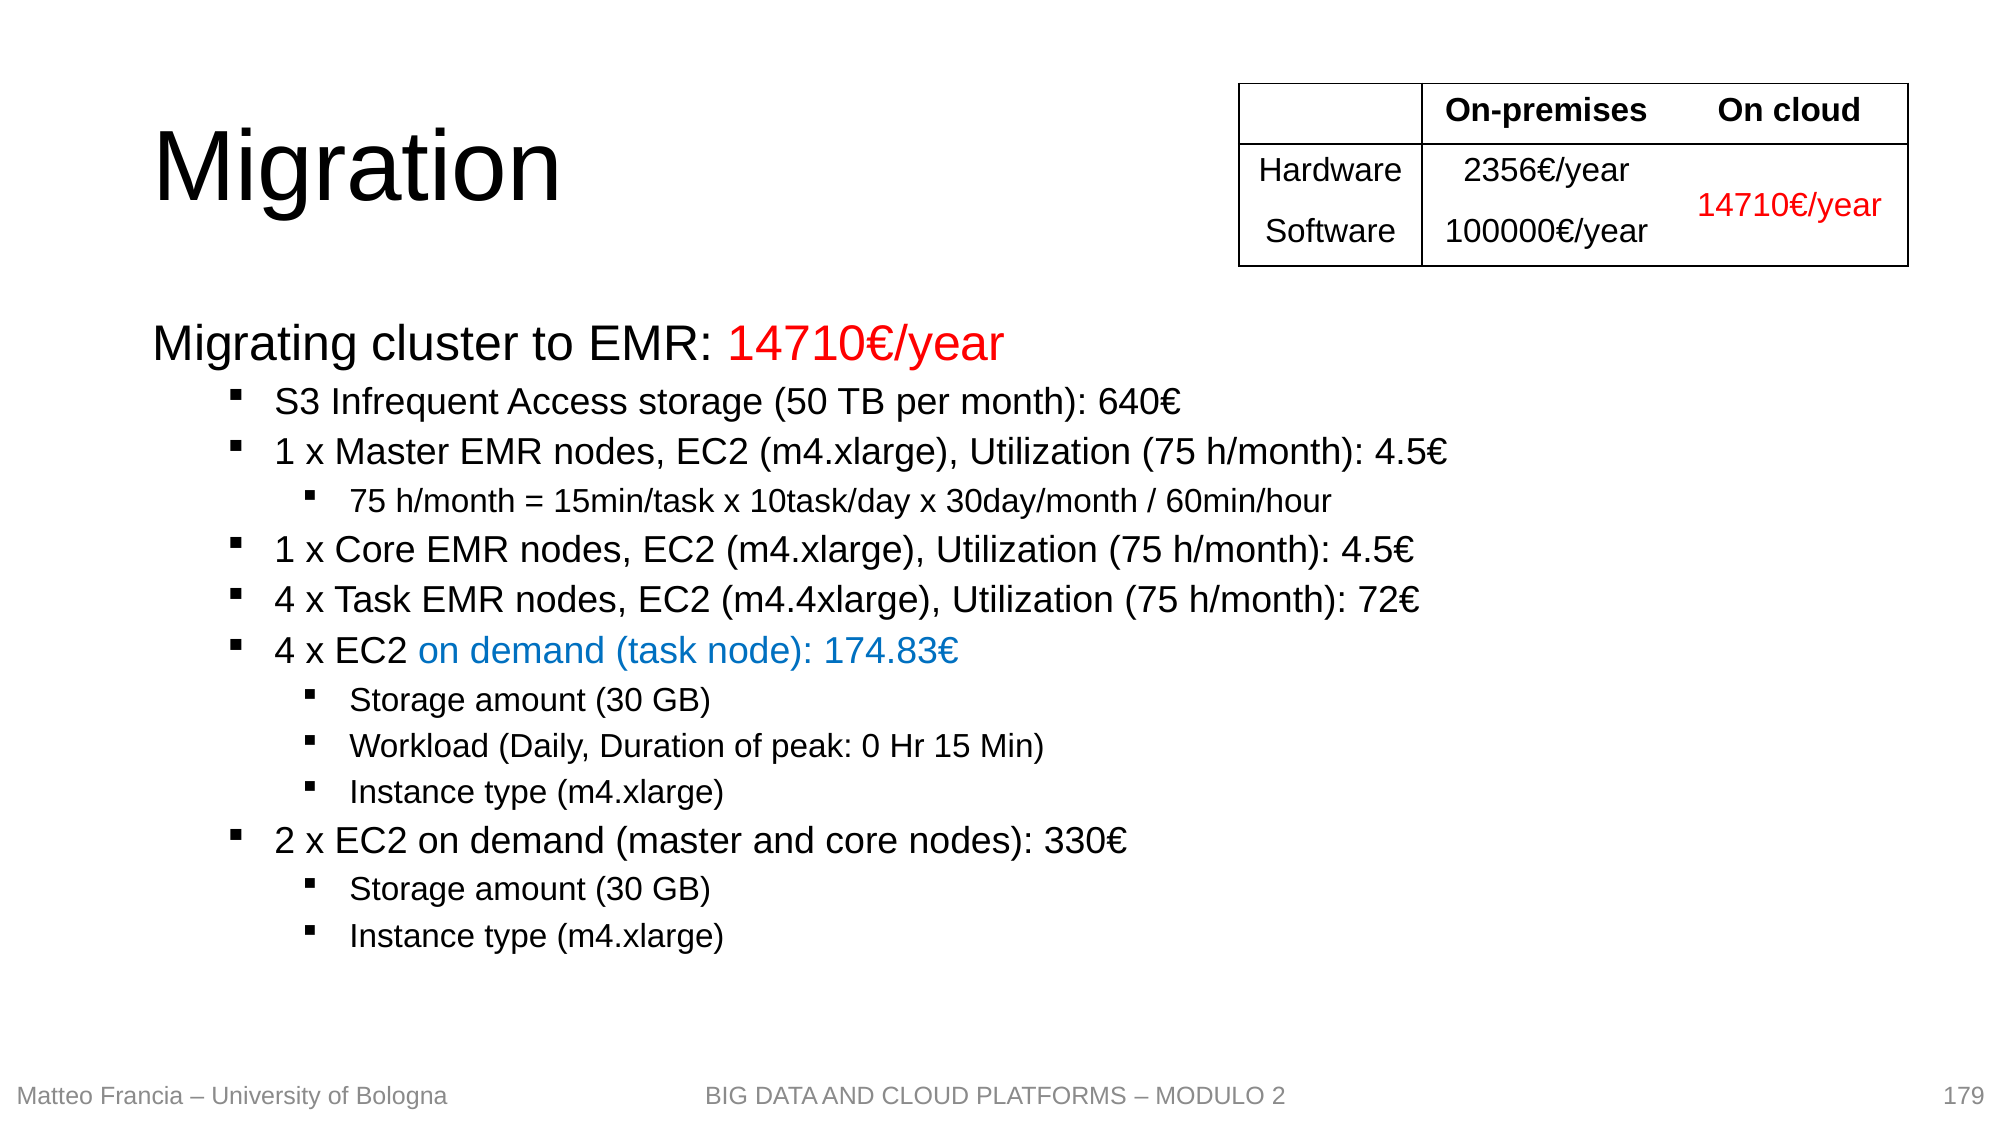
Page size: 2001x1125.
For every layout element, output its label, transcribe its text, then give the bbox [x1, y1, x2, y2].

table_header [1240, 84, 1421, 143]
title Migration [137, 59, 1863, 278]
table_cell 100000€/year [1423, 205, 1671, 265]
table_cell 14710€/year [1671, 145, 1907, 265]
table_header On-premises [1423, 84, 1671, 143]
table_cell 2356€/year [1423, 145, 1671, 205]
list Migrating cluster to EMR: 14710€/year S3 Infrequent Access storage (50 TB per month): 640€ 1 x Master EMR nodes, EC2 (m4.xlarge), Utilization (75 h/month): 4.5€ 75 h/month = 15min/task x 10task/day x 30day/month / 60min/hour 1 x Core EMR nodes, EC2 (m4.xlarge), Utilization (75 h/month): 4.5€ 4 x Task EMR nodes, EC2 (m4.4xlarge), Utilization (75 h/month): 72€ 4 x EC2 on demand (task node): 174.83€ Storage amount (30 GB) Workload (Daily, Duration of peak: 0 Hr 15 Min) Instance type (m4.xlarge) 2 x EC2 on demand (master and core nodes): 330€ Storage amount (30 GB) Instance type (m4.xlarge) [137, 278, 1863, 993]
table_header On cloud [1671, 84, 1907, 143]
table_cell Hardware [1240, 145, 1421, 205]
footer Matteo Francia – University of Bologna [0, 1065, 466, 1125]
table_cell Software [1240, 205, 1421, 265]
slide_number 179 [1550, 1065, 2000, 1125]
